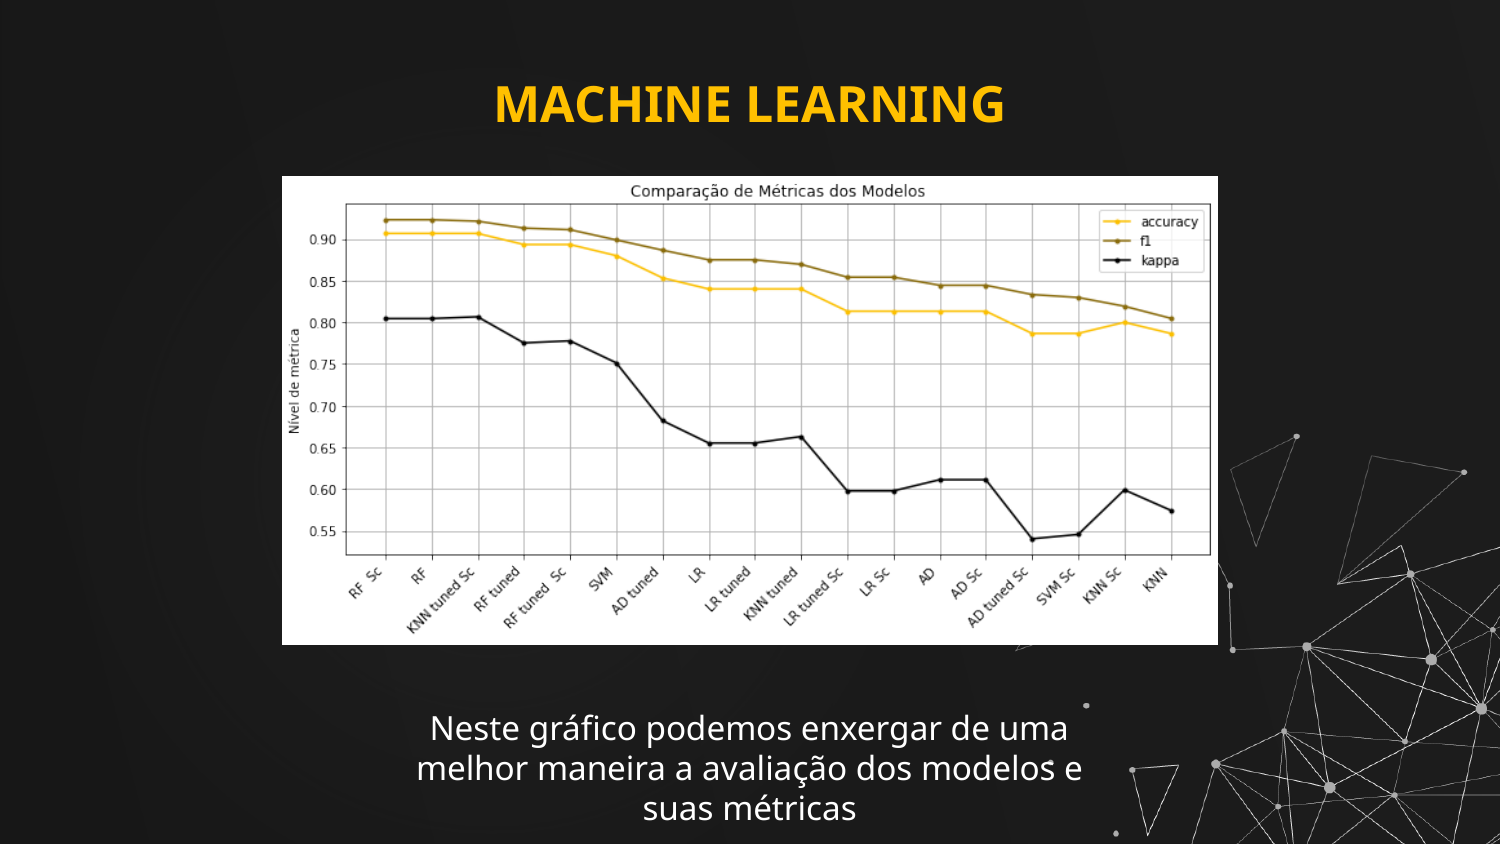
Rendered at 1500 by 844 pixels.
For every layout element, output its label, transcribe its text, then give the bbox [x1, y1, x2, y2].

title MACHINE LEARNING [322, 57, 1178, 173]
text_box Neste gráfico podemos enxergar de uma melhor maneira a avaliação dos modelos e suas métricas [390, 699, 1110, 835]
picture [281, 175, 1219, 645]
